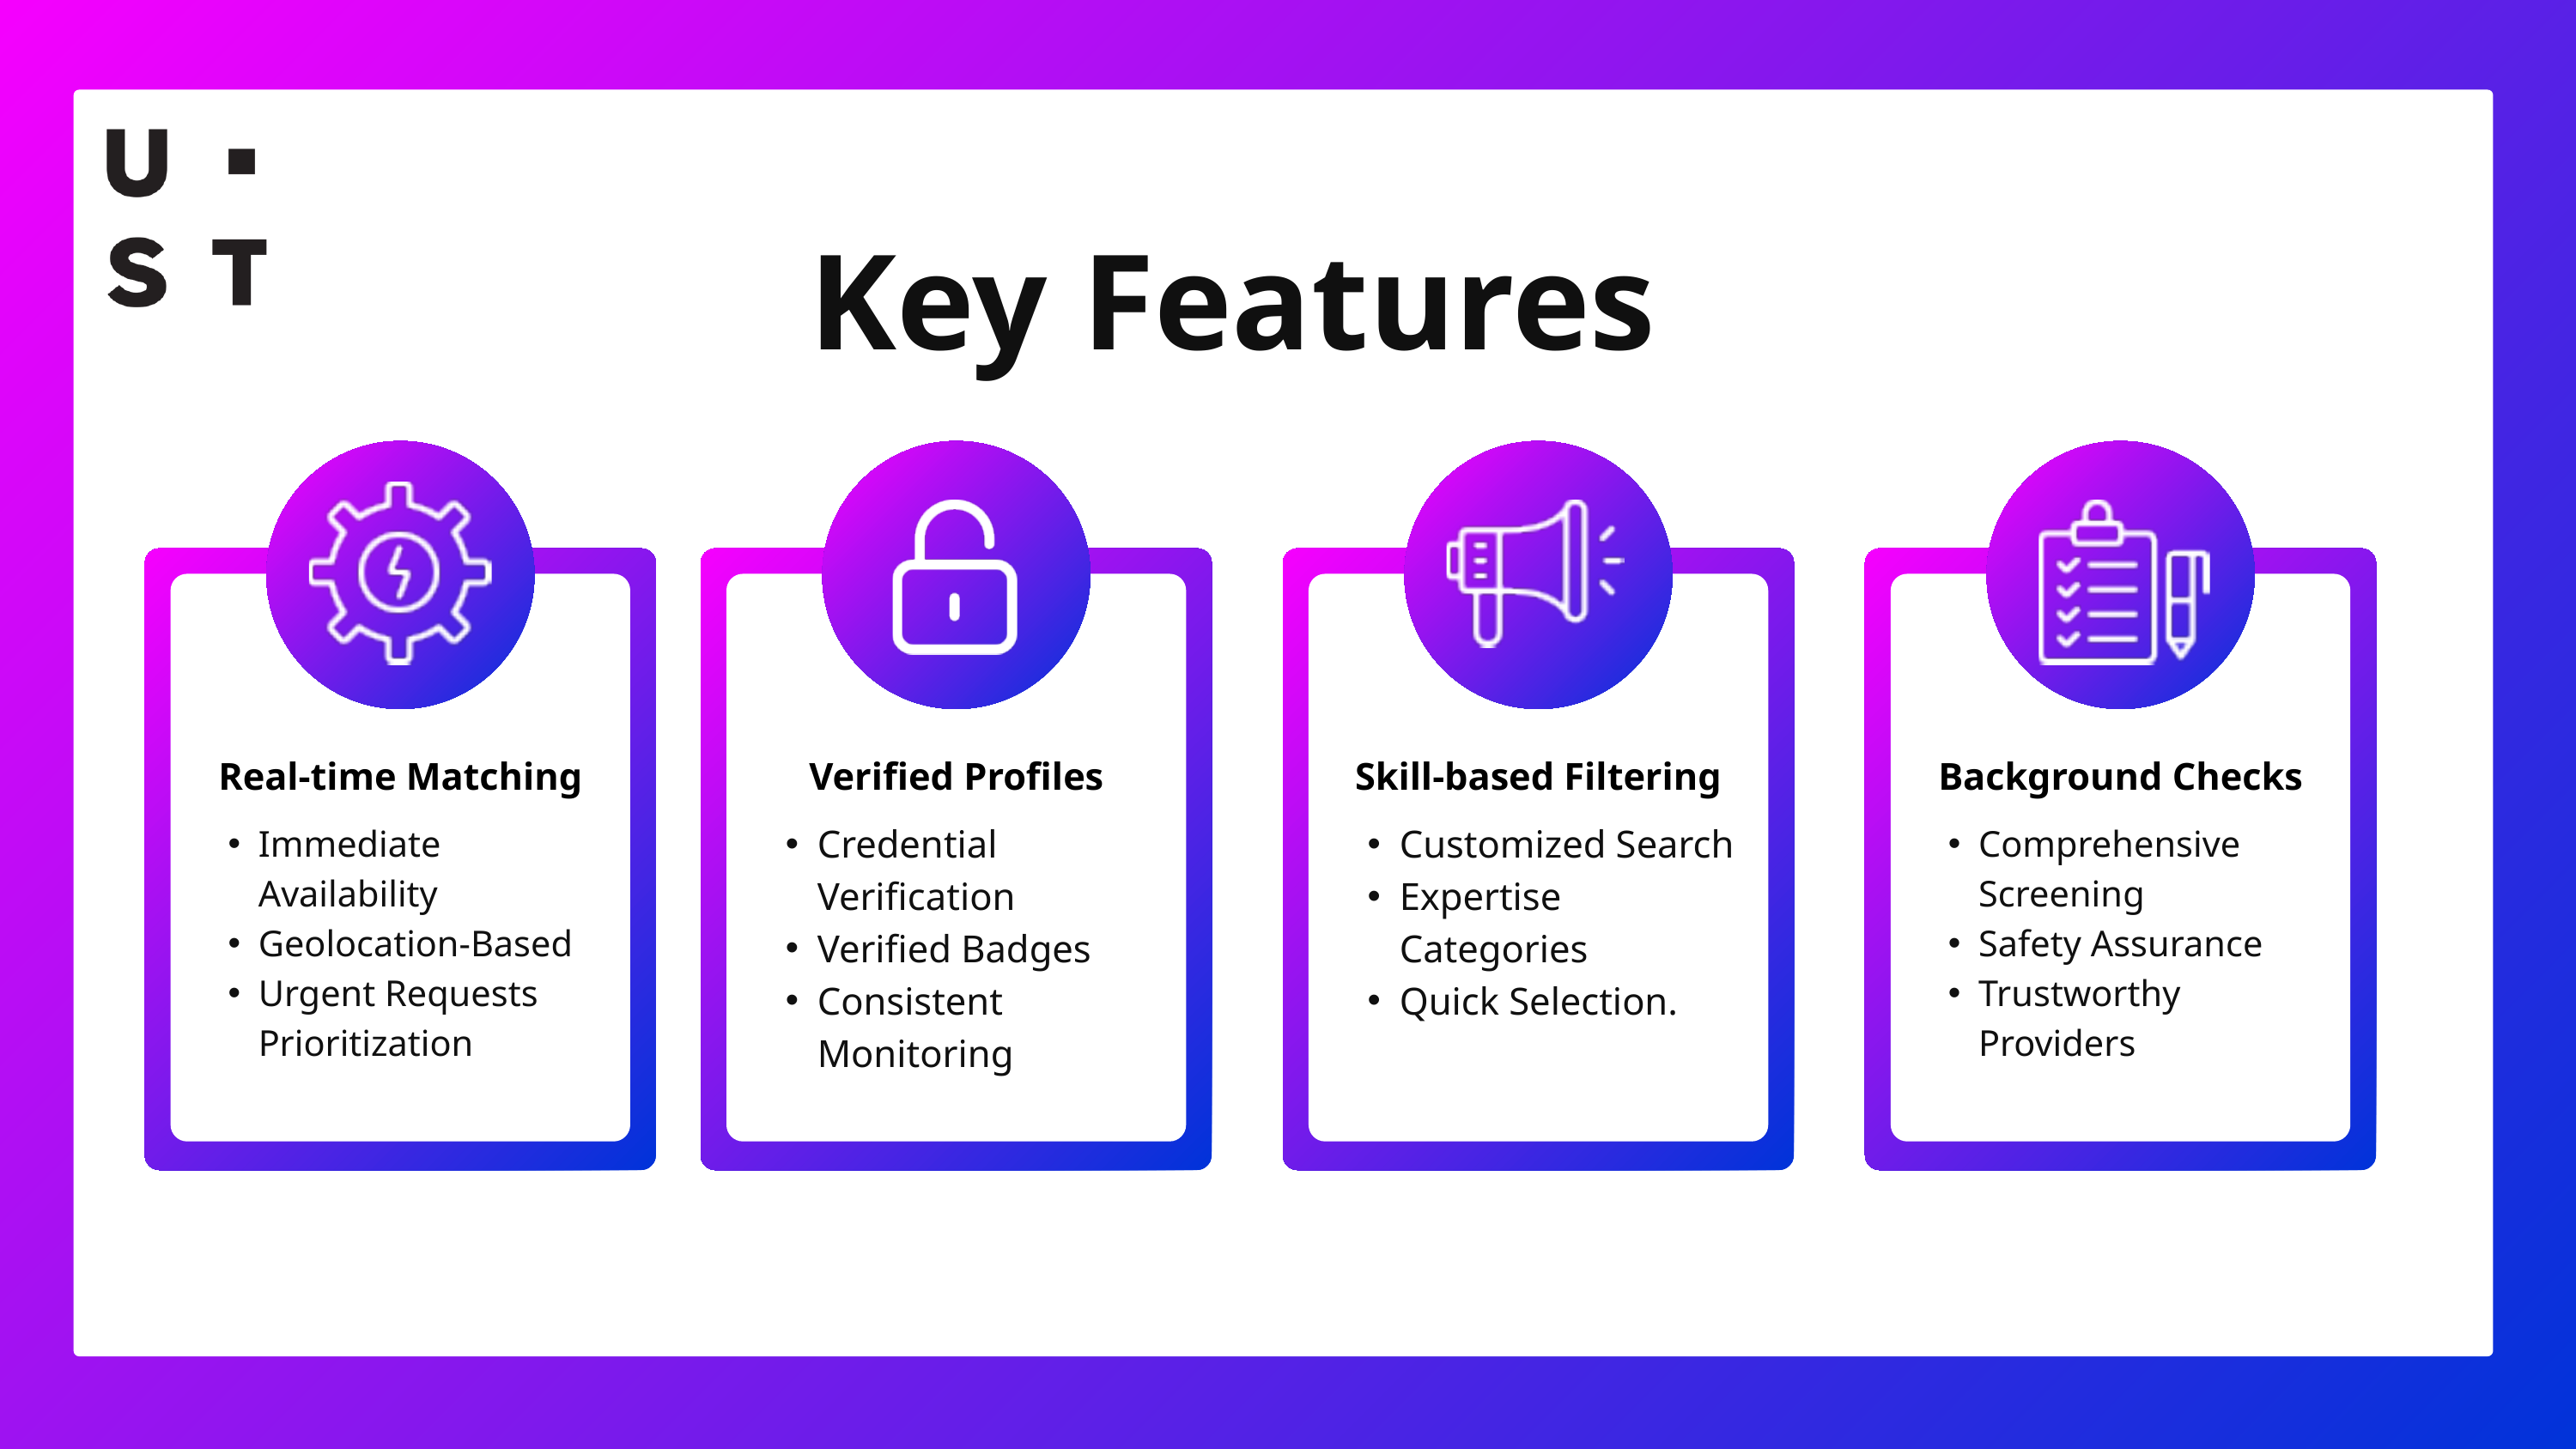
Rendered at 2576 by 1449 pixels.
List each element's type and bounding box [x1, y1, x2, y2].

text_box [266, 440, 535, 710]
text_box [726, 573, 1187, 1142]
text_box [1864, 548, 2377, 1171]
text_box [1282, 548, 1795, 1171]
text_box [144, 548, 657, 1171]
text_box [1890, 573, 2351, 1142]
text_box [1404, 440, 1673, 710]
text_box [700, 548, 1212, 1171]
text_box [170, 573, 631, 1142]
text_box [822, 440, 1091, 710]
text_box [73, 89, 2494, 1357]
text_box [1308, 573, 1769, 1142]
text_box [1986, 440, 2255, 710]
